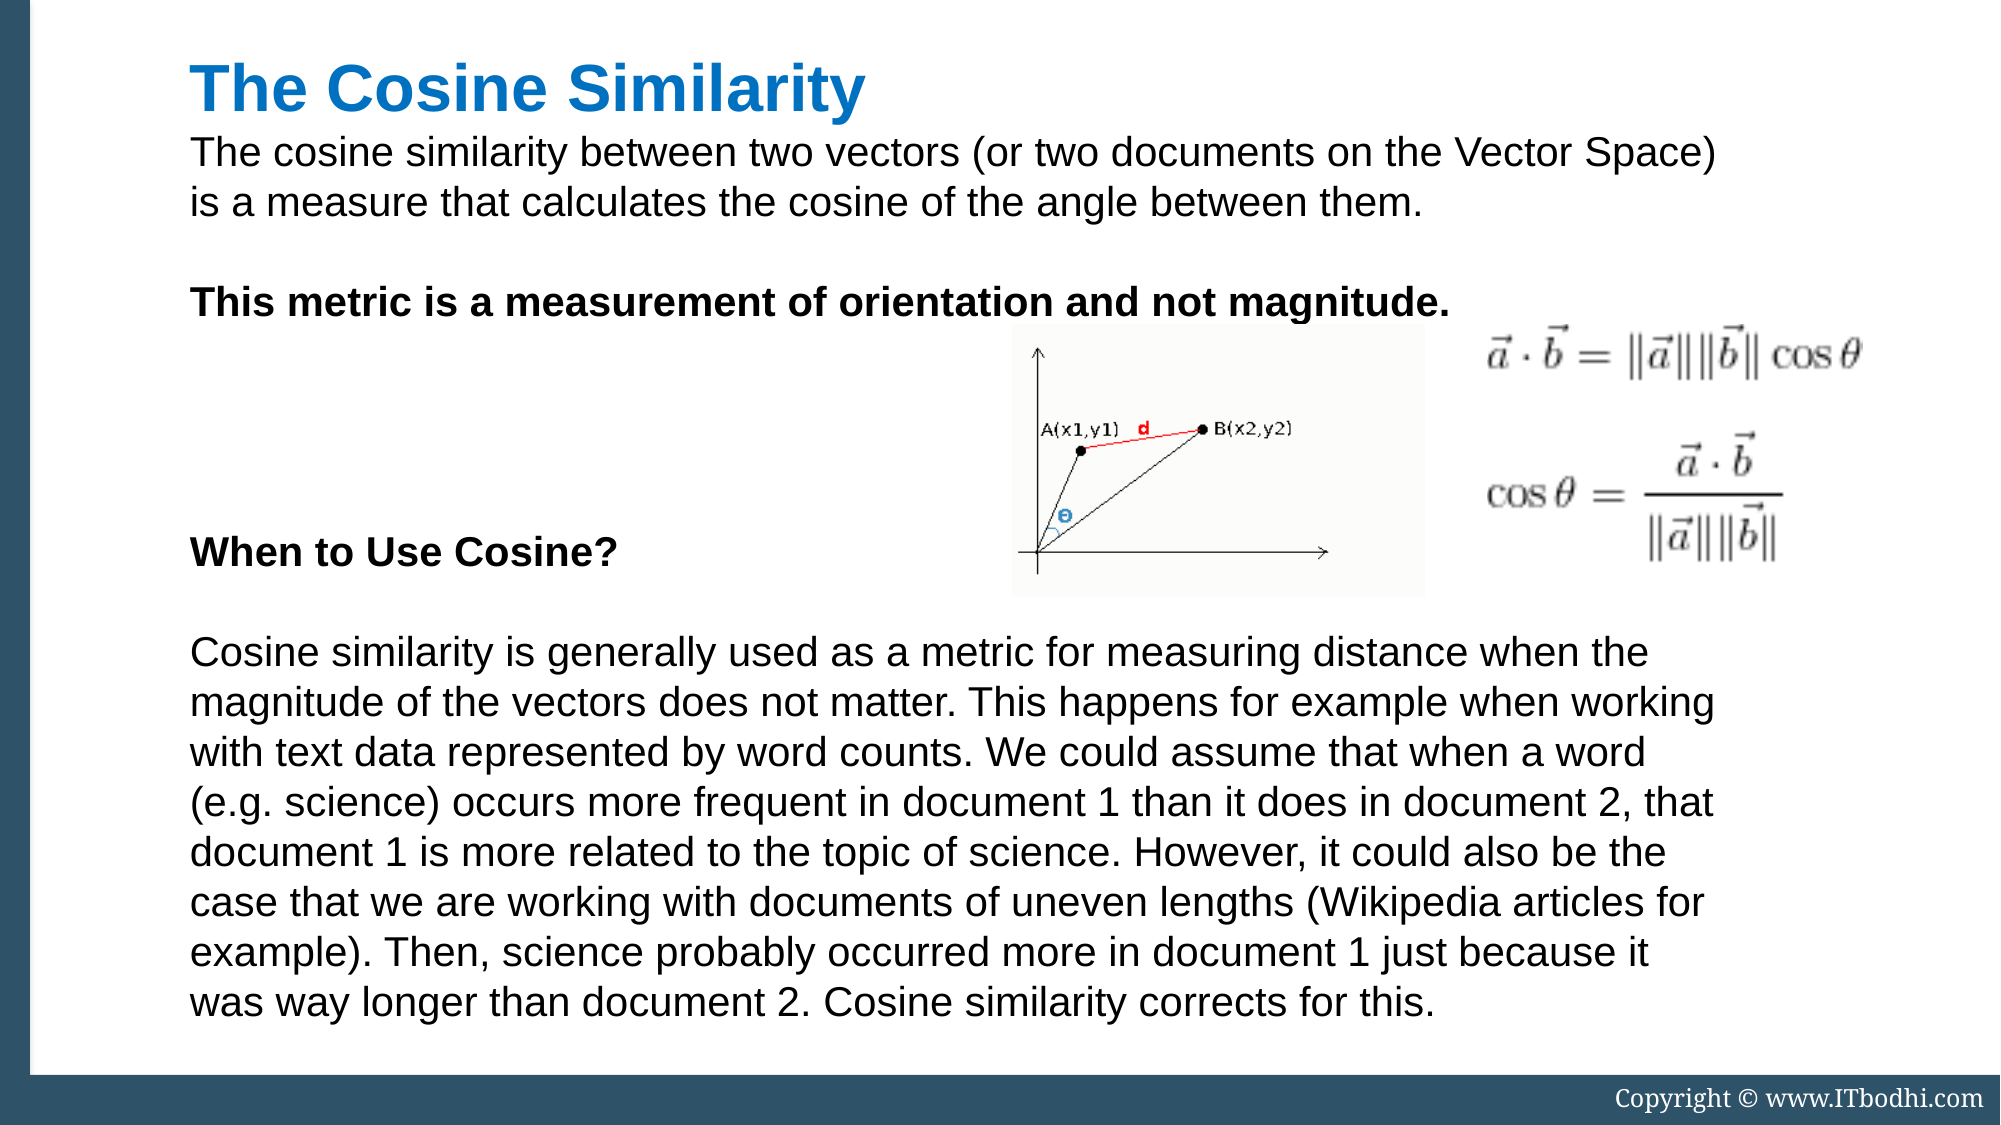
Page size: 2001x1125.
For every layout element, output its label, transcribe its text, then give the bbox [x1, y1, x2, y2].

picture [1487, 324, 1863, 565]
text_box Copyright © www.ITbodhi.com [24, 1074, 2000, 1125]
text_box The Cosine Similarity The cosine similarity between two vectors (or two documents on the Vector Space) is a measure that calculates the cosine of the angle between them. This metric is a measurement of orientation and not magnitude. When to Use Cosine? Cosine similarity is generally used as a metric for measuring distance when the magnitude of the vectors does not matter. This happens for example when working with text data represented by word counts. We could assume that when a word (e.g. science) occurs more frequent in document 1 than it does in document 2, that document 1 is more related to the topic of science. However, it could also be the case that we are working with documents of uneven lengths (Wikipedia articles for example). Then, science probably occurred more in document 1 just because it was way longer than document 2. Cosine similarity corrects for this. [174, 37, 1738, 1073]
picture [1012, 324, 1426, 598]
